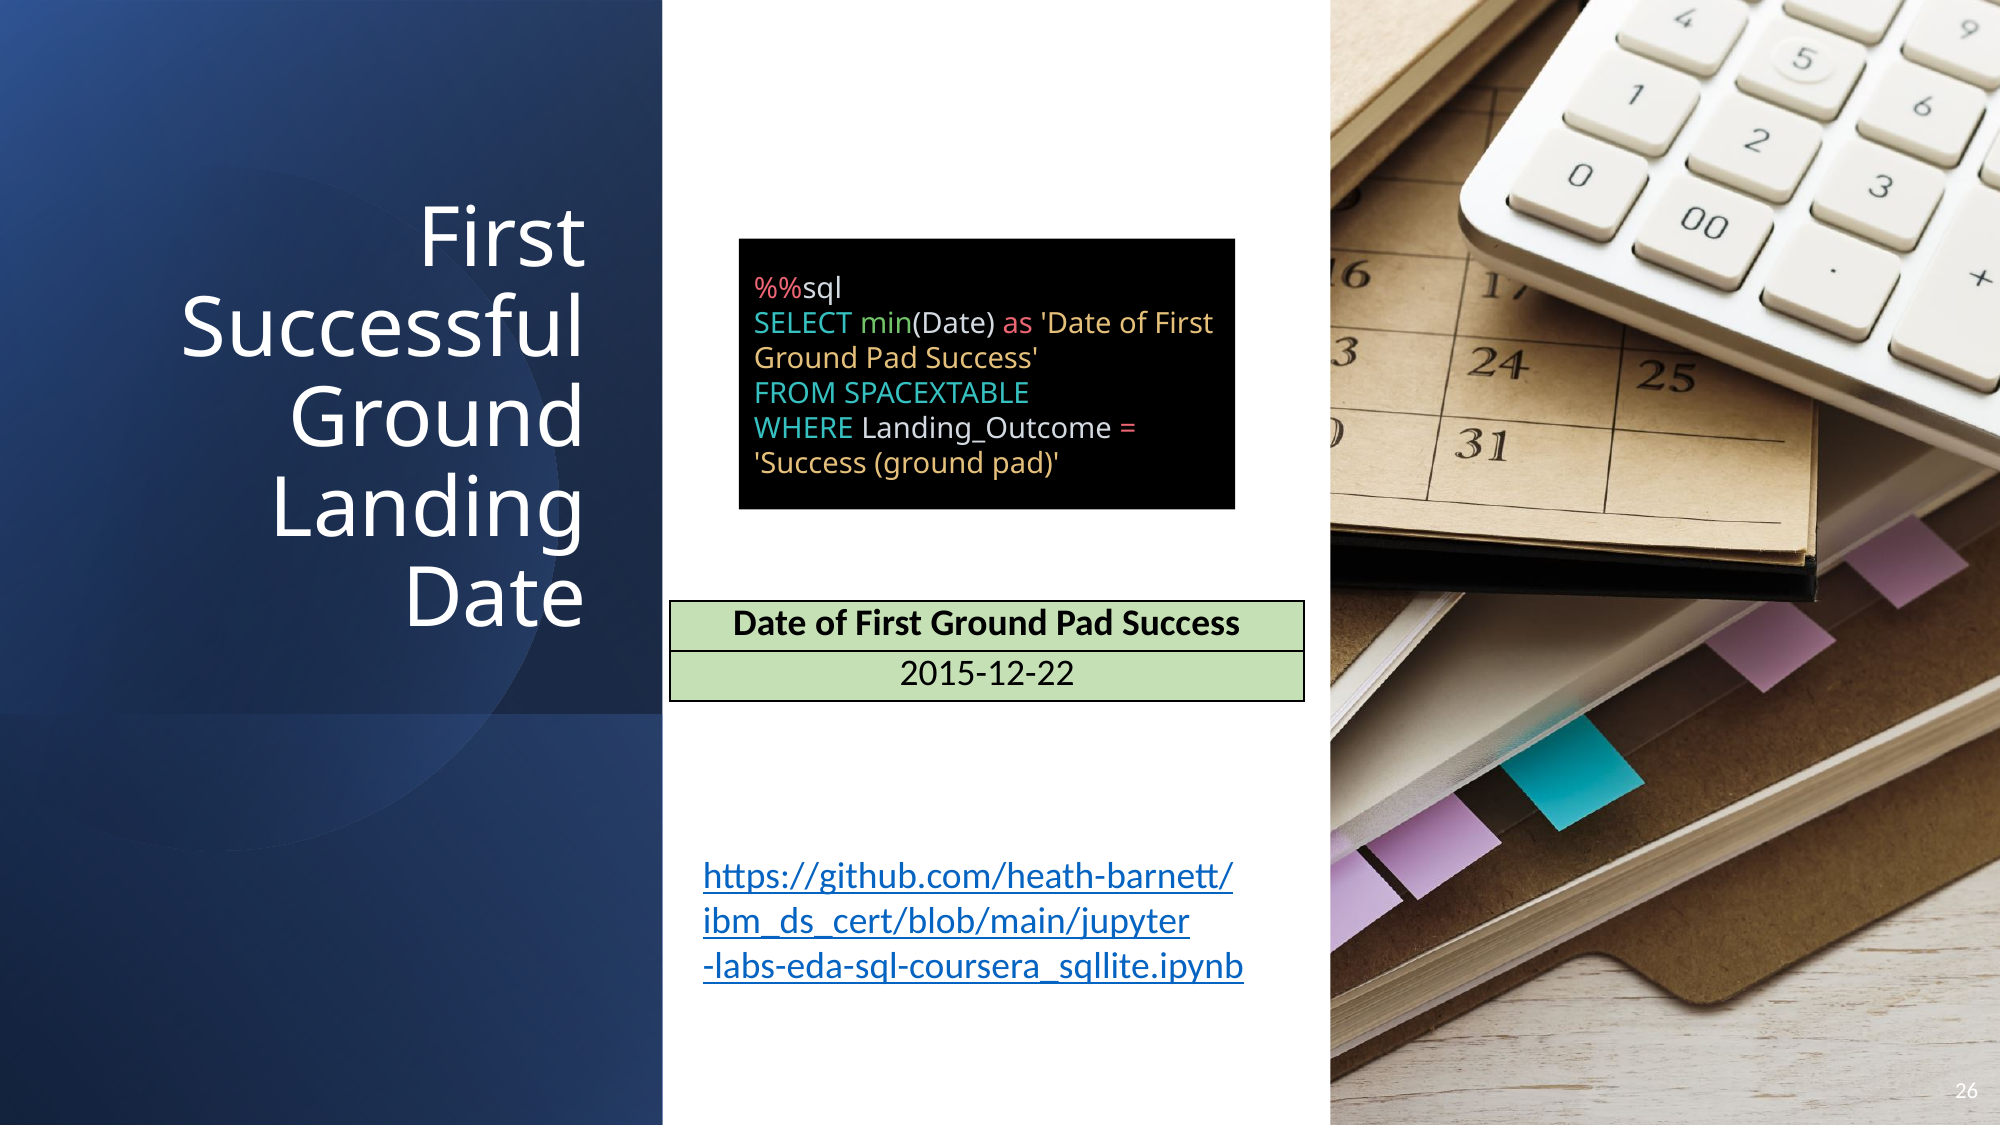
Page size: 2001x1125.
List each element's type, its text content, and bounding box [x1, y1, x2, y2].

text_box https://github.com/heath-barnett/ibm_ds_cert/blob/main/jupyter-labs-eda-sql-coursera_sqllite.ipynb [688, 844, 1280, 994]
text_box [663, 0, 1330, 1125]
text_box First Successful Ground Landing Date [76, 96, 602, 652]
table_header Date of First Ground Pad Success [671, 602, 1303, 650]
table_cell 2015-12-22 [671, 652, 1303, 700]
picture [1330, 0, 2000, 1125]
list %%sql SELECT min(Date) as 'Date of First Ground Pad Success' FROM SPACEXTABLE WHERE Landing_Outcome = 'Success (ground pad)' [738, 238, 1236, 510]
text_box [0, 0, 663, 1125]
